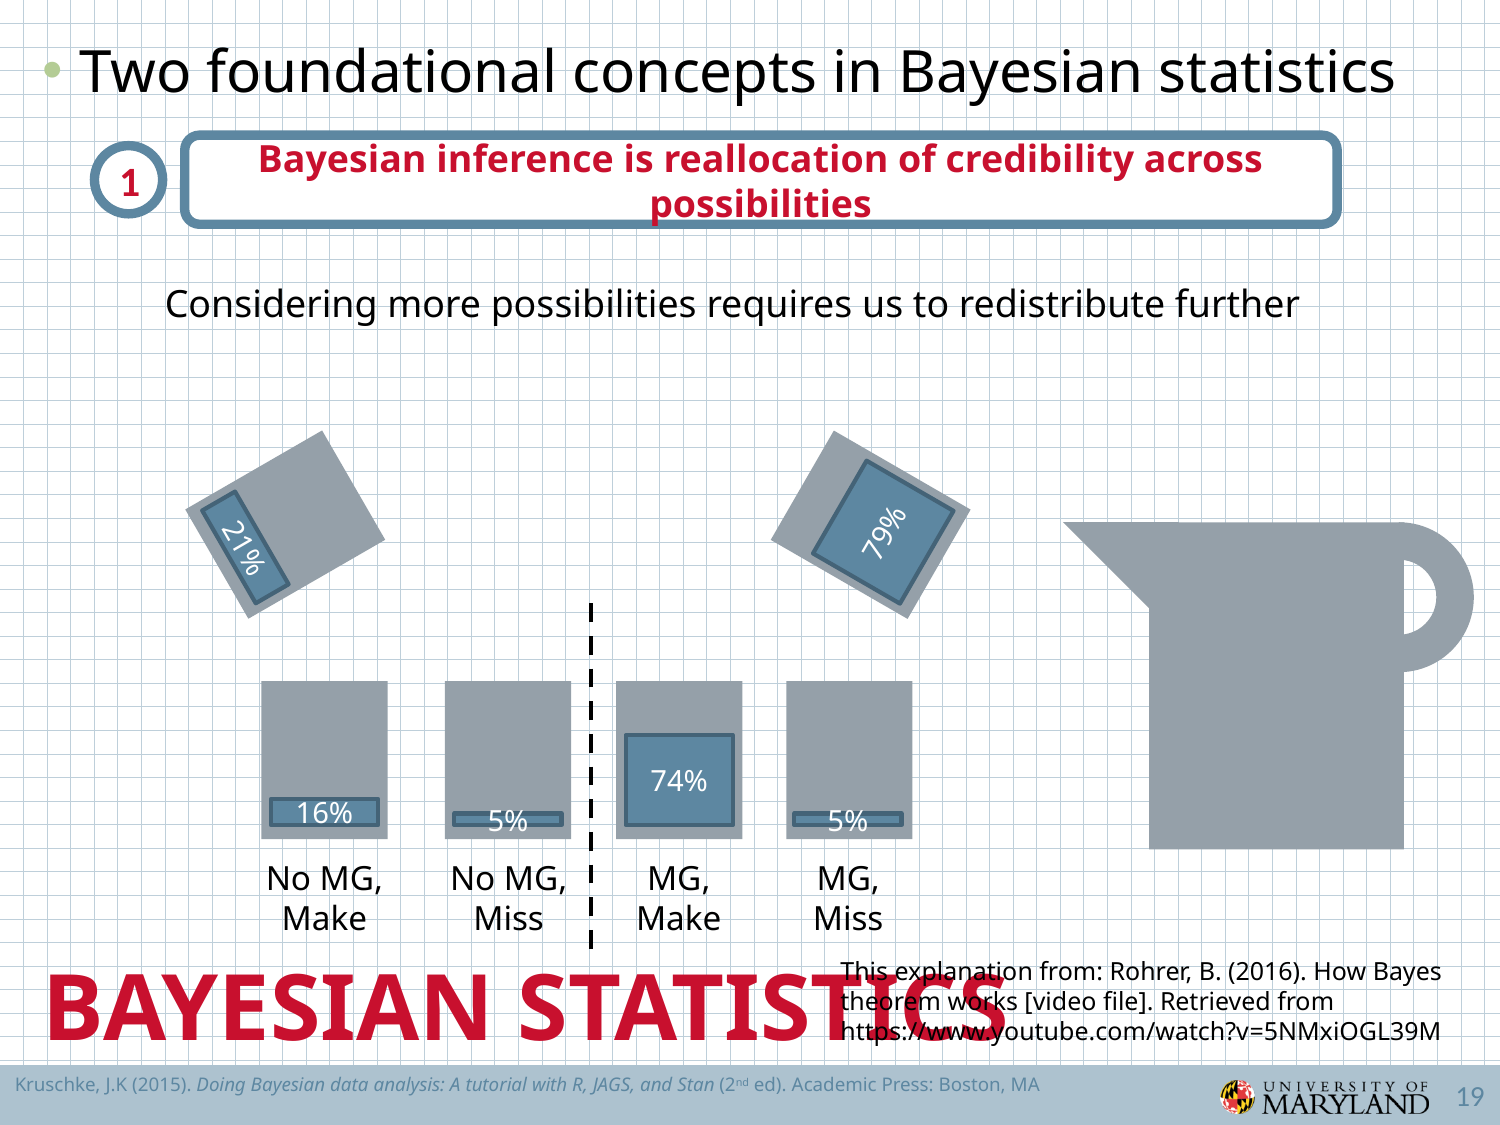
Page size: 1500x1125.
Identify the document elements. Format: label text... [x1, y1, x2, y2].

text_box MG, Miss [798, 850, 899, 945]
text_box 16% [269, 797, 380, 827]
text_box 21% [200, 489, 291, 606]
text_box [614, 679, 745, 841]
text_box 1 [92, 143, 165, 216]
text_box Bayesian Statistics [27, 940, 1473, 1066]
picture [1220, 1076, 1429, 1114]
text_box [768, 428, 973, 621]
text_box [1062, 522, 1475, 850]
text_box [259, 679, 390, 841]
text_box [443, 679, 573, 841]
text_box No MG, Miss [435, 850, 583, 945]
text_box [183, 428, 388, 621]
text_box MG, Make [621, 850, 737, 945]
text_box 79% [810, 458, 956, 606]
text_box Kruschke, J.K (2015). Doing Bayesian data analysis: A tutorial with R, JAGS, and Stan (2nd ed). Academic Press: Boston, MA [0, 1065, 1205, 1103]
text_box 74% [624, 733, 735, 827]
text_box No MG, Make [250, 850, 398, 945]
text_box 5% [792, 811, 904, 827]
text_box [784, 679, 915, 841]
text_box This explanation from: Rohrer, B. (2016). How Bayes theorem works [video file]. Retrieved from https://www.youtube.com/watch?v=5NMxiOGL39M [825, 948, 1486, 1053]
list Two foundational concepts in Bayesian statistics [27, 27, 1473, 940]
text_box Considering more possibilities requires us to redistribute further [150, 273, 1317, 333]
text_box Bayesian inference is reallocation of credibility across possibilities [182, 133, 1340, 227]
text_box 5% [452, 811, 564, 827]
